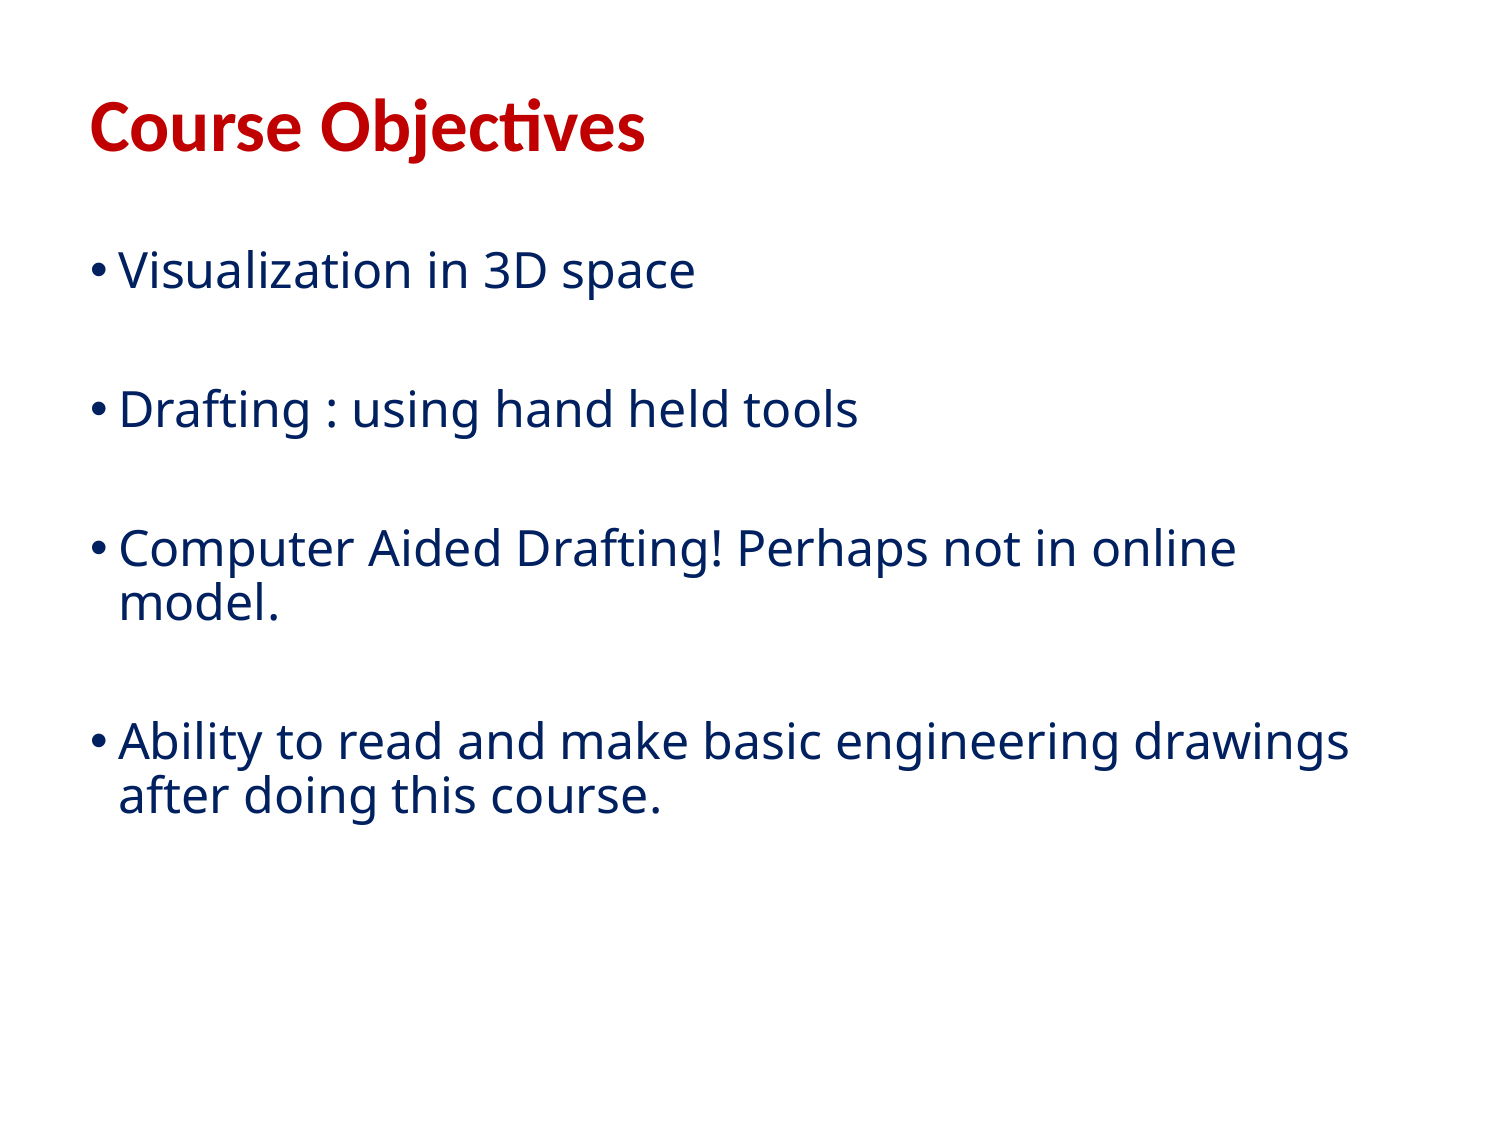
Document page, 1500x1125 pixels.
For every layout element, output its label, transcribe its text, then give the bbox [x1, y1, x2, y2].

list Visualization in 3D space Drafting : using hand held tools Computer Aided Drafting! Perhaps not in online model. Ability to read and make basic engineering drawings after doing this course. [75, 237, 1425, 1013]
title Course Objectives [75, 62, 1425, 193]
